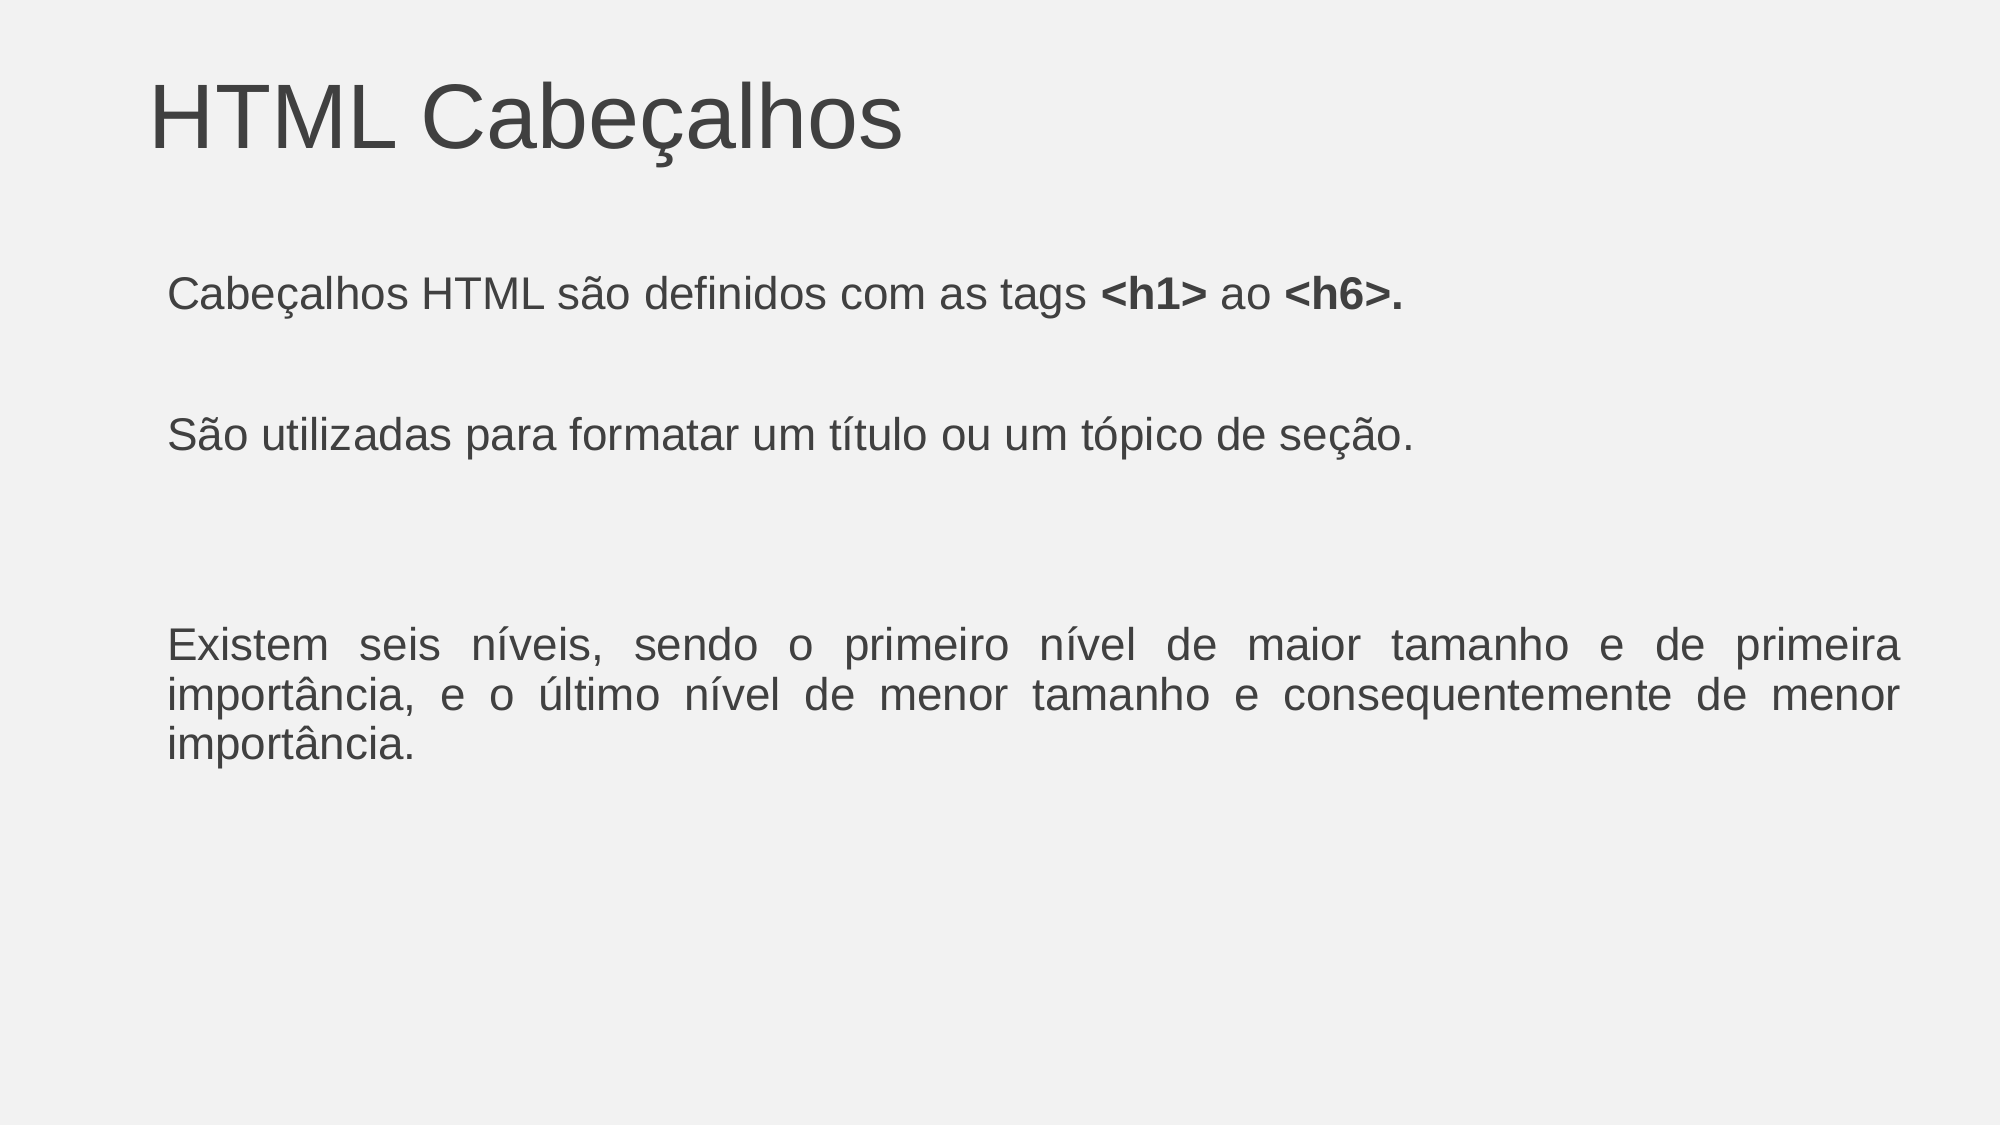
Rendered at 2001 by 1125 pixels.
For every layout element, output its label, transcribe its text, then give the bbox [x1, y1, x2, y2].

list Cabeçalhos HTML são definidos com as tags <h1> ao <h6>. São utilizadas para formatar um título ou um tópico de seção. Existem seis níveis, sendo o primeiro nível de maior tamanho e de primeira importância, e o último nível de menor tamanho e consequentemente de menor importância. [133, 262, 1918, 1000]
title HTML Cabeçalhos [133, 37, 1918, 200]
